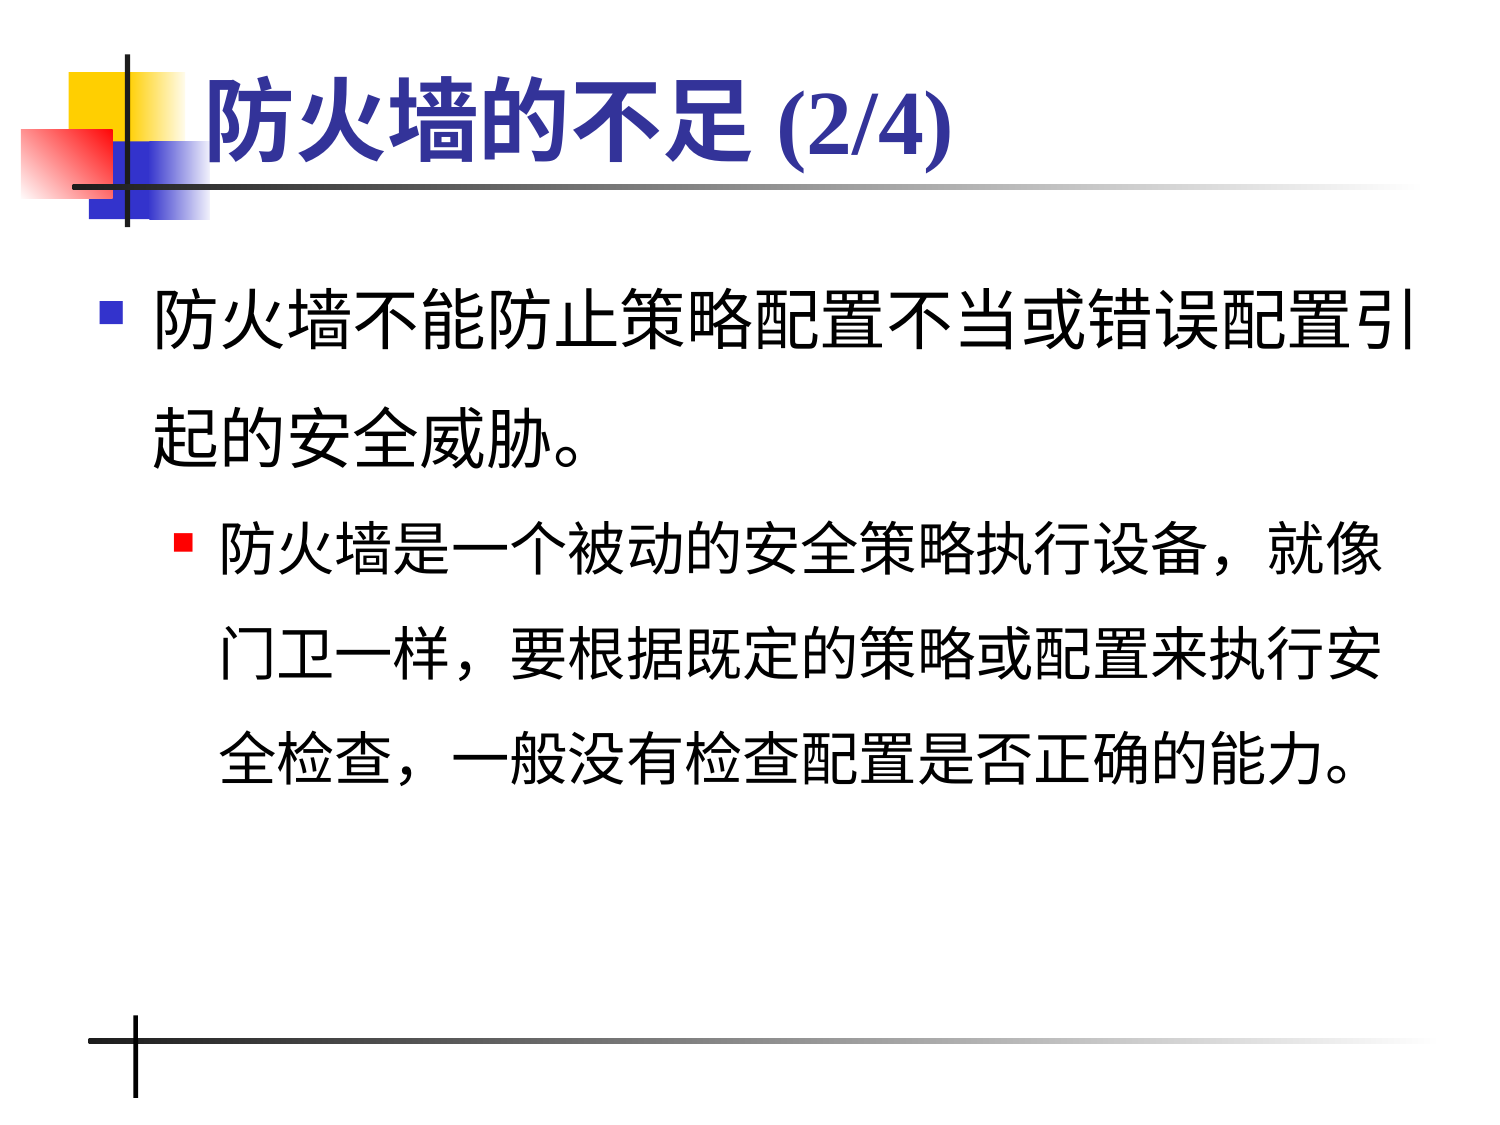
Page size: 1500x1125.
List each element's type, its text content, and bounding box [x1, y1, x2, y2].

list 防火墙不能防止策略配置不当或错误配置引起的安全威胁。 防火墙是一个被动的安全策略执行设备，就像门卫一样，要根据既定的策略或配置来执行安全检查，一般没有检查配置是否正确的能力。 [81, 229, 1451, 1025]
title 防火墙的不足(2/4) [188, 23, 1468, 181]
